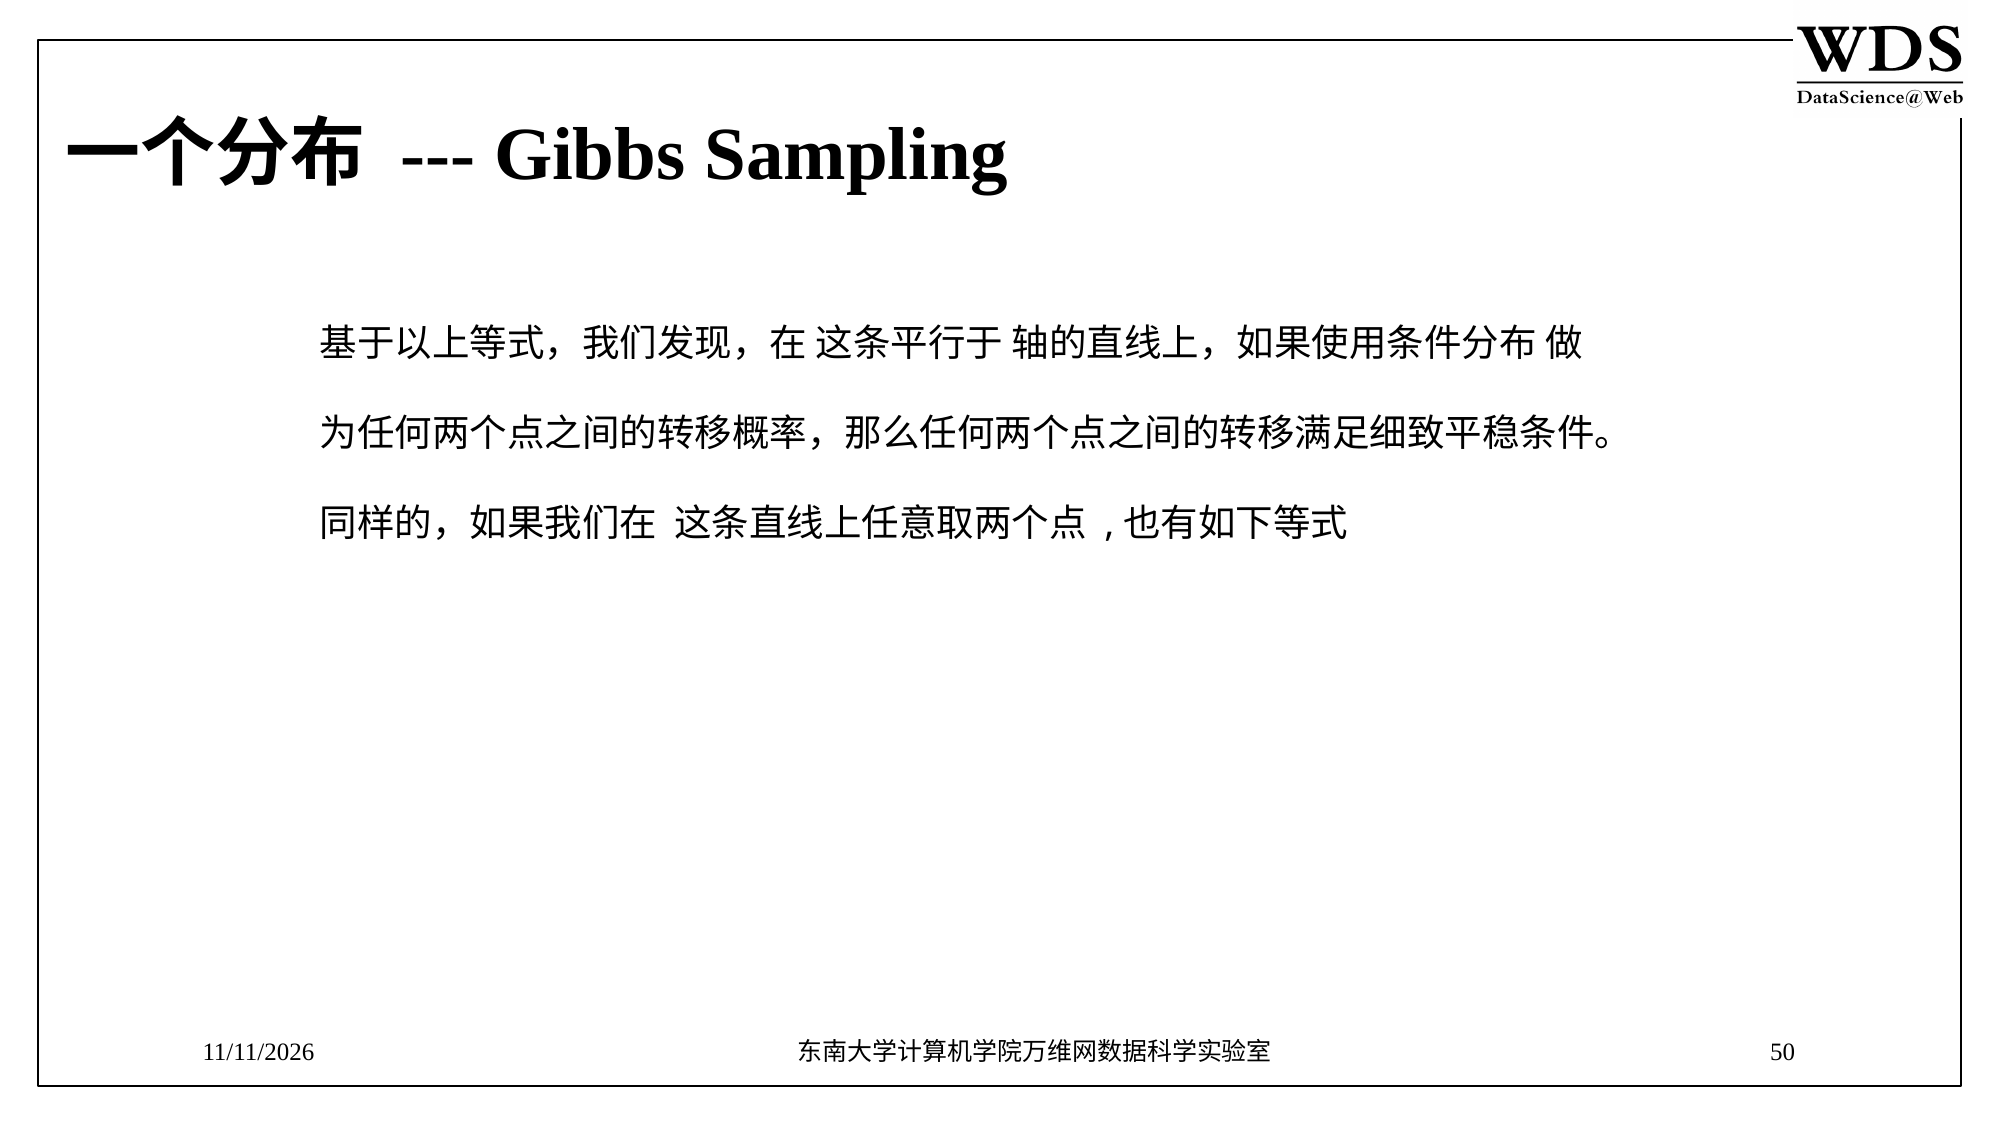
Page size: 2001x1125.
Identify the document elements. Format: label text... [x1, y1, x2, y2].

footer 东南大学计算机学院万维网数据科学实验室 [647, 1020, 1422, 1081]
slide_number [187, 1020, 570, 1081]
slide_number 50 [1530, 1020, 1811, 1081]
title 一个分布 --- Gibbs Sampling [50, 44, 1722, 267]
picture [1793, 0, 1968, 118]
